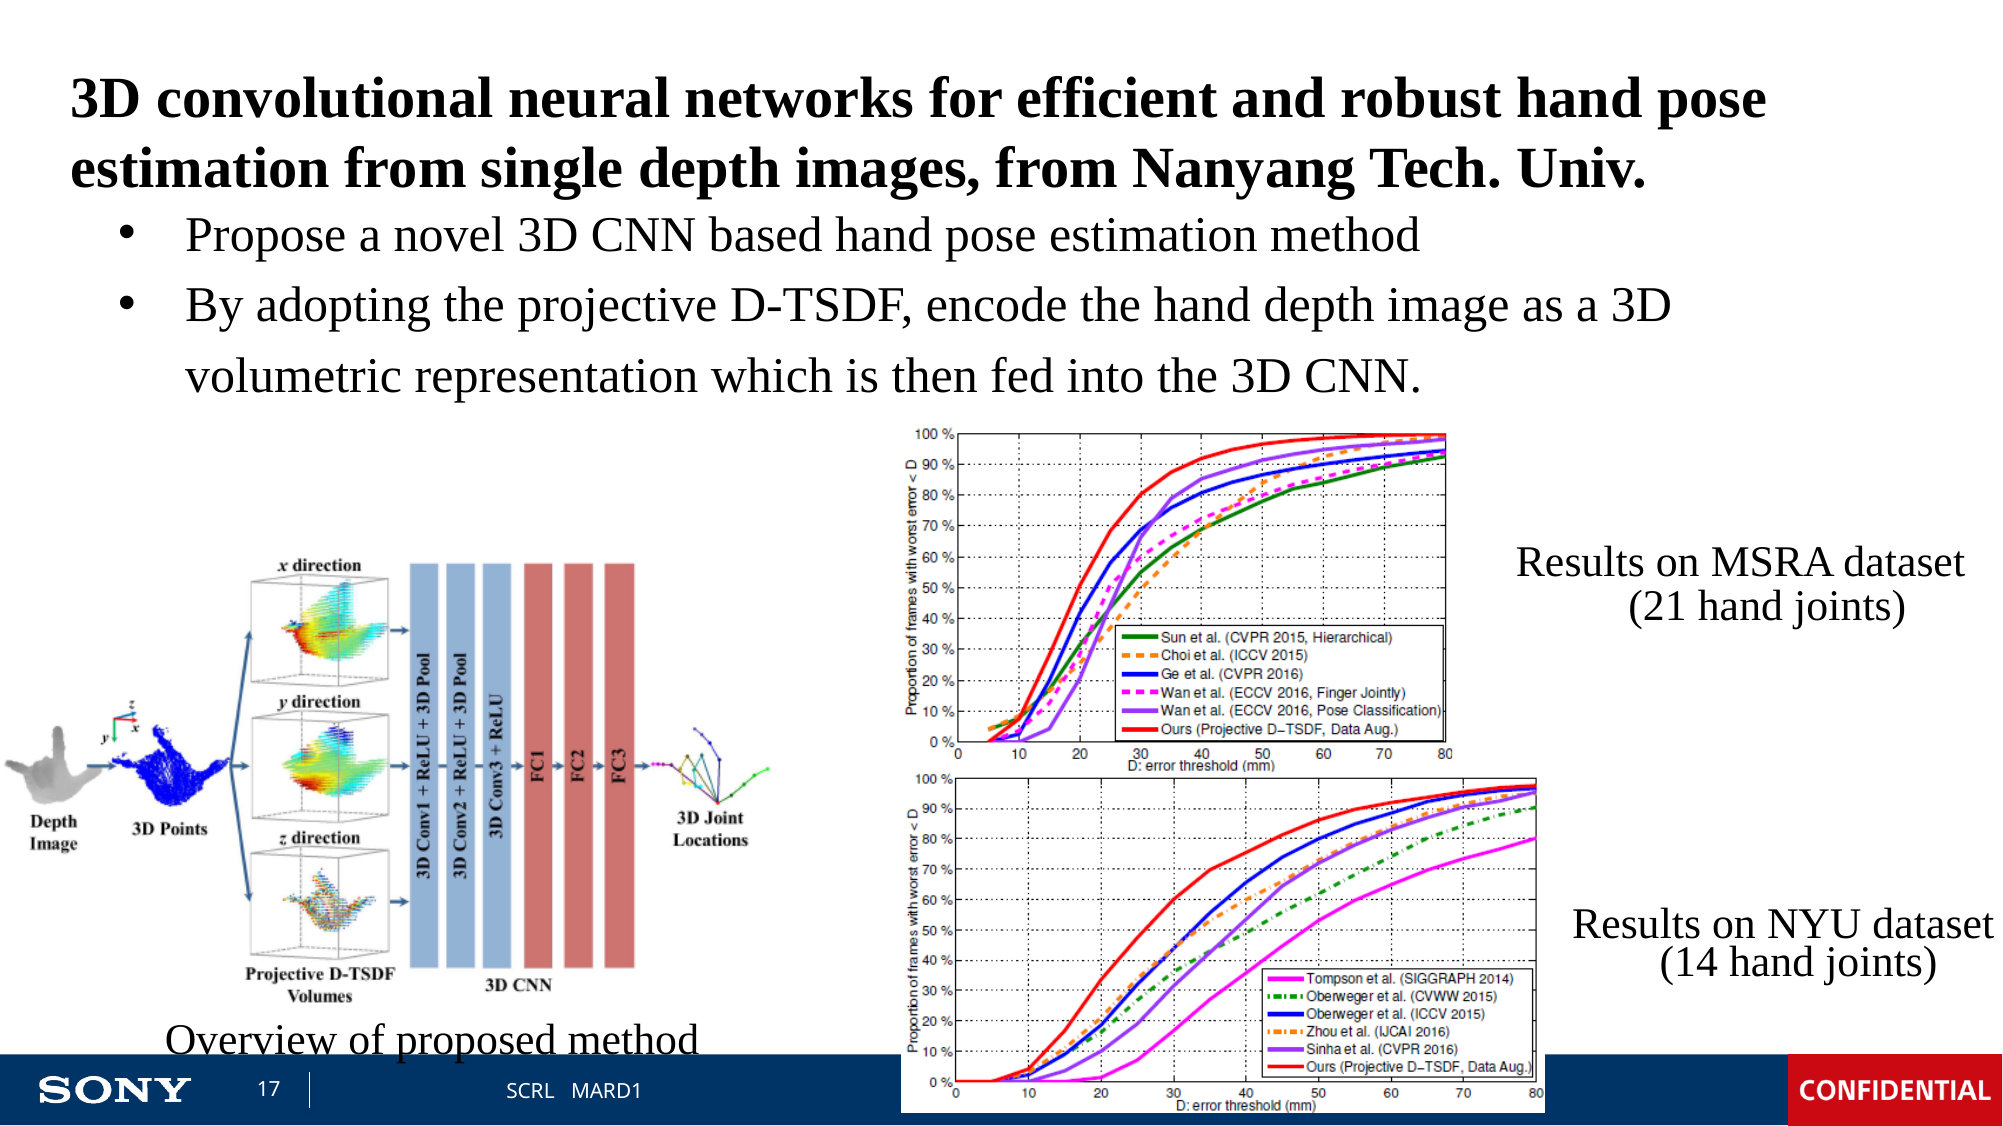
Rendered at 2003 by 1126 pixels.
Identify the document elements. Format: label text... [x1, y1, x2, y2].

text_box Results on MSRA dataset [1551, 525, 1989, 593]
picture [1, 549, 771, 1004]
picture [29, 1071, 202, 1113]
text_box (21 hand joints) [1613, 569, 1926, 637]
text_box Overview of proposed method [25, 1003, 839, 1071]
picture [900, 424, 1546, 1113]
footer SCRL MARD1 [491, 1070, 895, 1106]
text_box Results on NYU dataset [1557, 887, 2003, 955]
list Propose a novel 3D CNN based hand pose estimation method By adopting the projective D-TSDF, encode the hand depth image as a 3D volumetric representation which is then fed into the 3D CNN. [118, 190, 1884, 1038]
title 3D convolutional neural networks for efficient and robust hand pose estimation from single depth images, from Nanyang Tech. Univ. [70, 59, 1931, 148]
text_box (14 hand joints) [1644, 925, 1958, 993]
picture [1788, 1054, 2003, 1126]
